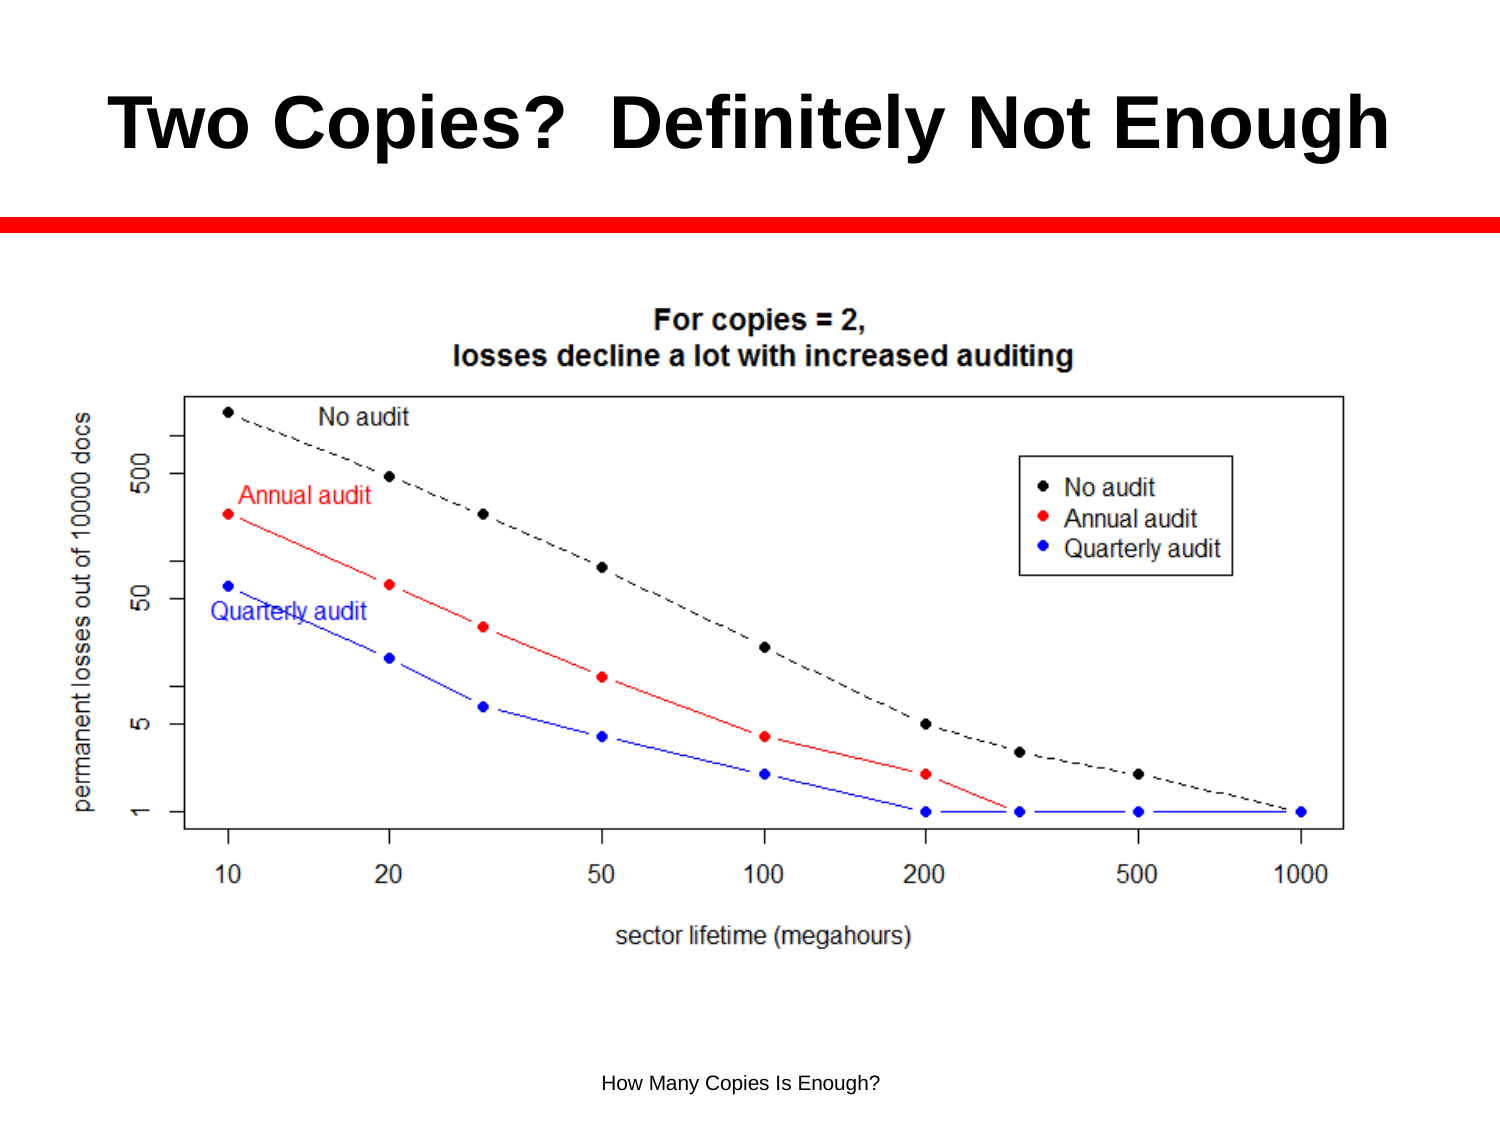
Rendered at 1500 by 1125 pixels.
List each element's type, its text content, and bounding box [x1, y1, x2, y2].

footer How Many Copies Is Enough? [450, 1062, 1038, 1103]
title Two Copies? Definitely Not Enough [75, 24, 1425, 213]
picture [62, 274, 1407, 982]
